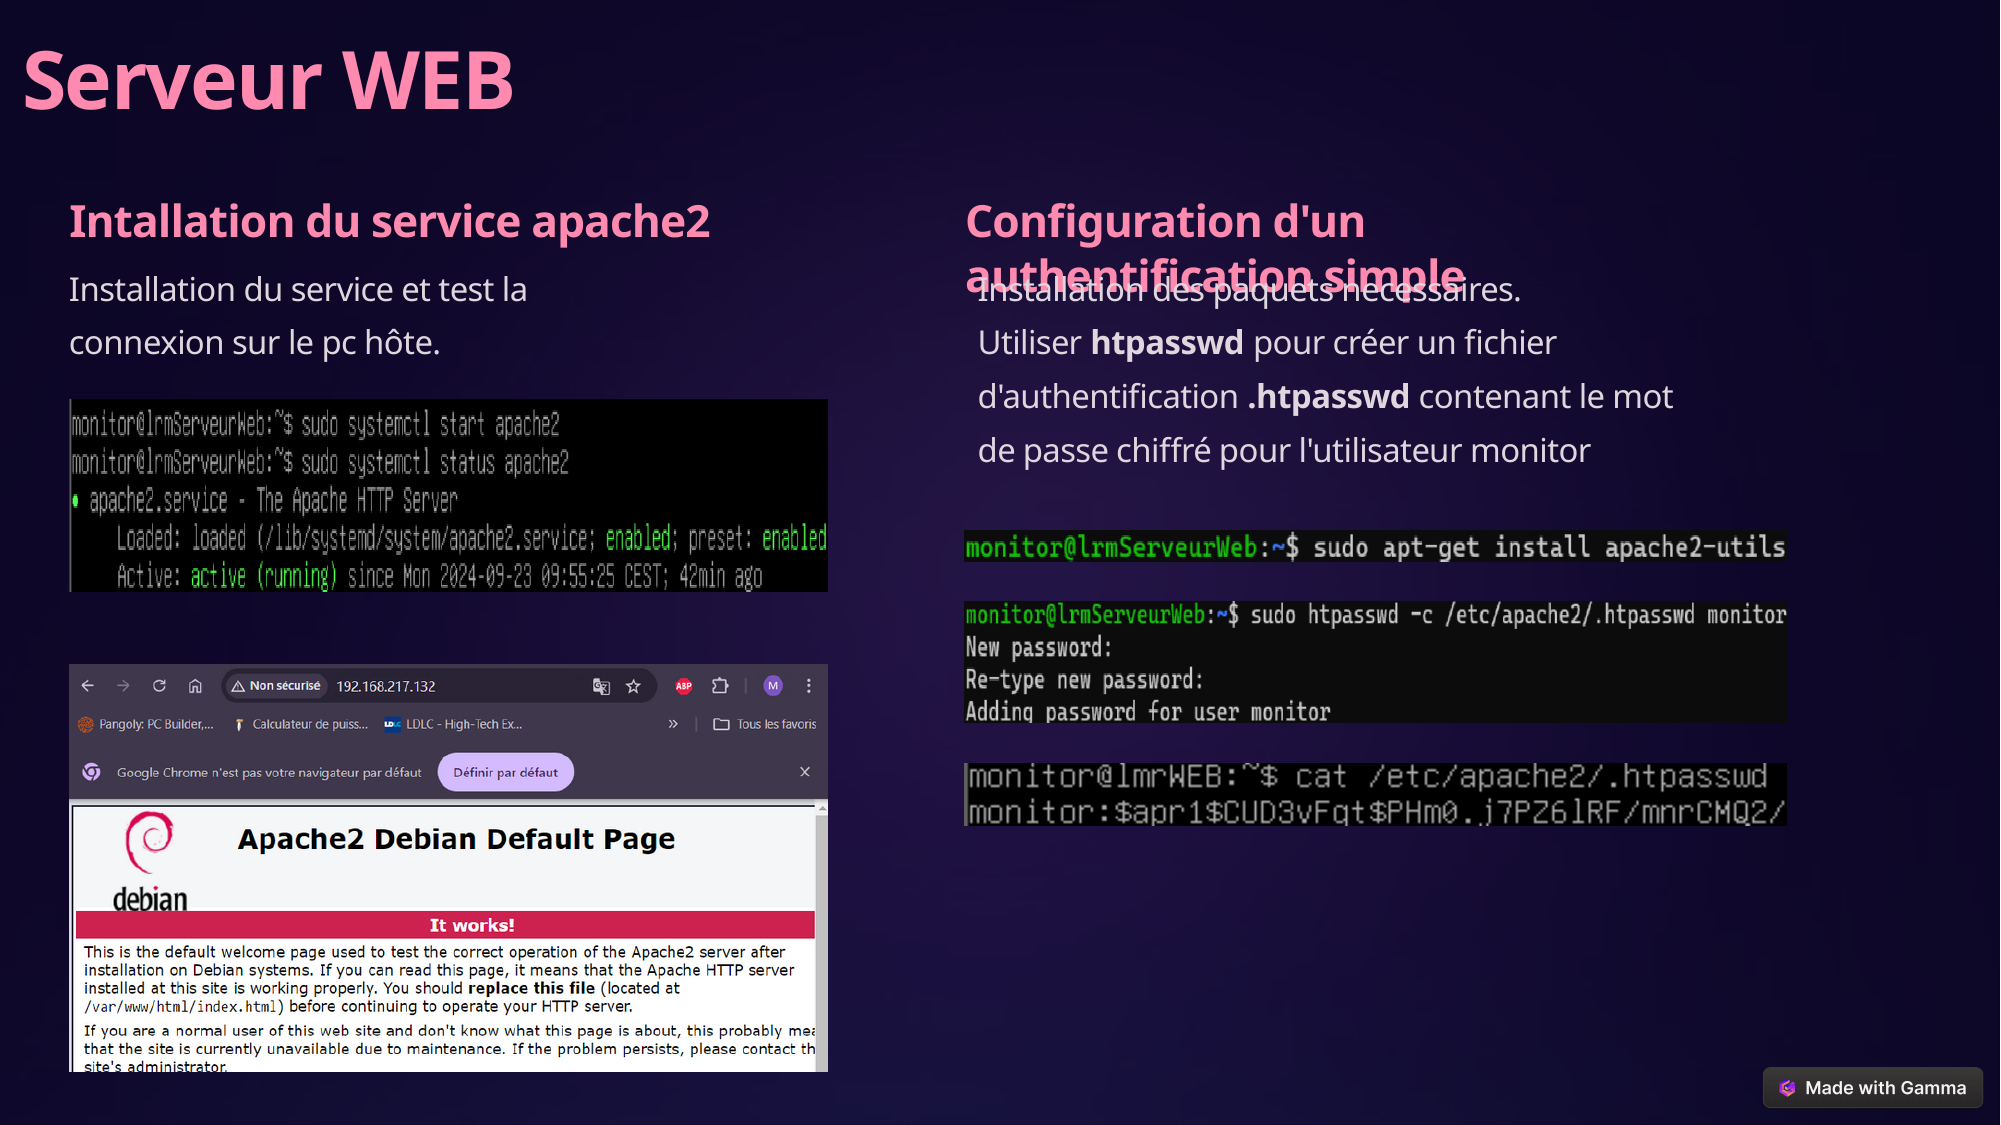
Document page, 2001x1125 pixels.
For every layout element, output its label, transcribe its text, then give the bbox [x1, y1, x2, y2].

picture [69, 399, 828, 592]
text_box Installation des paquets necessaires. Utiliser htpasswd pour créer un fichier d'authentification .htpasswd contenant le mot de passe chiffré pour l'utilisateur monitor [977, 253, 1692, 485]
picture [69, 664, 828, 1072]
text_box Serveur WEB [0, 23, 786, 329]
text_box Intallation du service apache2 [69, 191, 721, 306]
picture [1755, 1059, 1991, 1116]
picture [964, 530, 1787, 562]
picture [964, 763, 1787, 826]
text_box Installation du service et test la connexion sur le pc hôte. [69, 253, 644, 369]
picture [964, 601, 1787, 723]
text_box Configuration d'un authentification simple [965, 191, 1704, 311]
